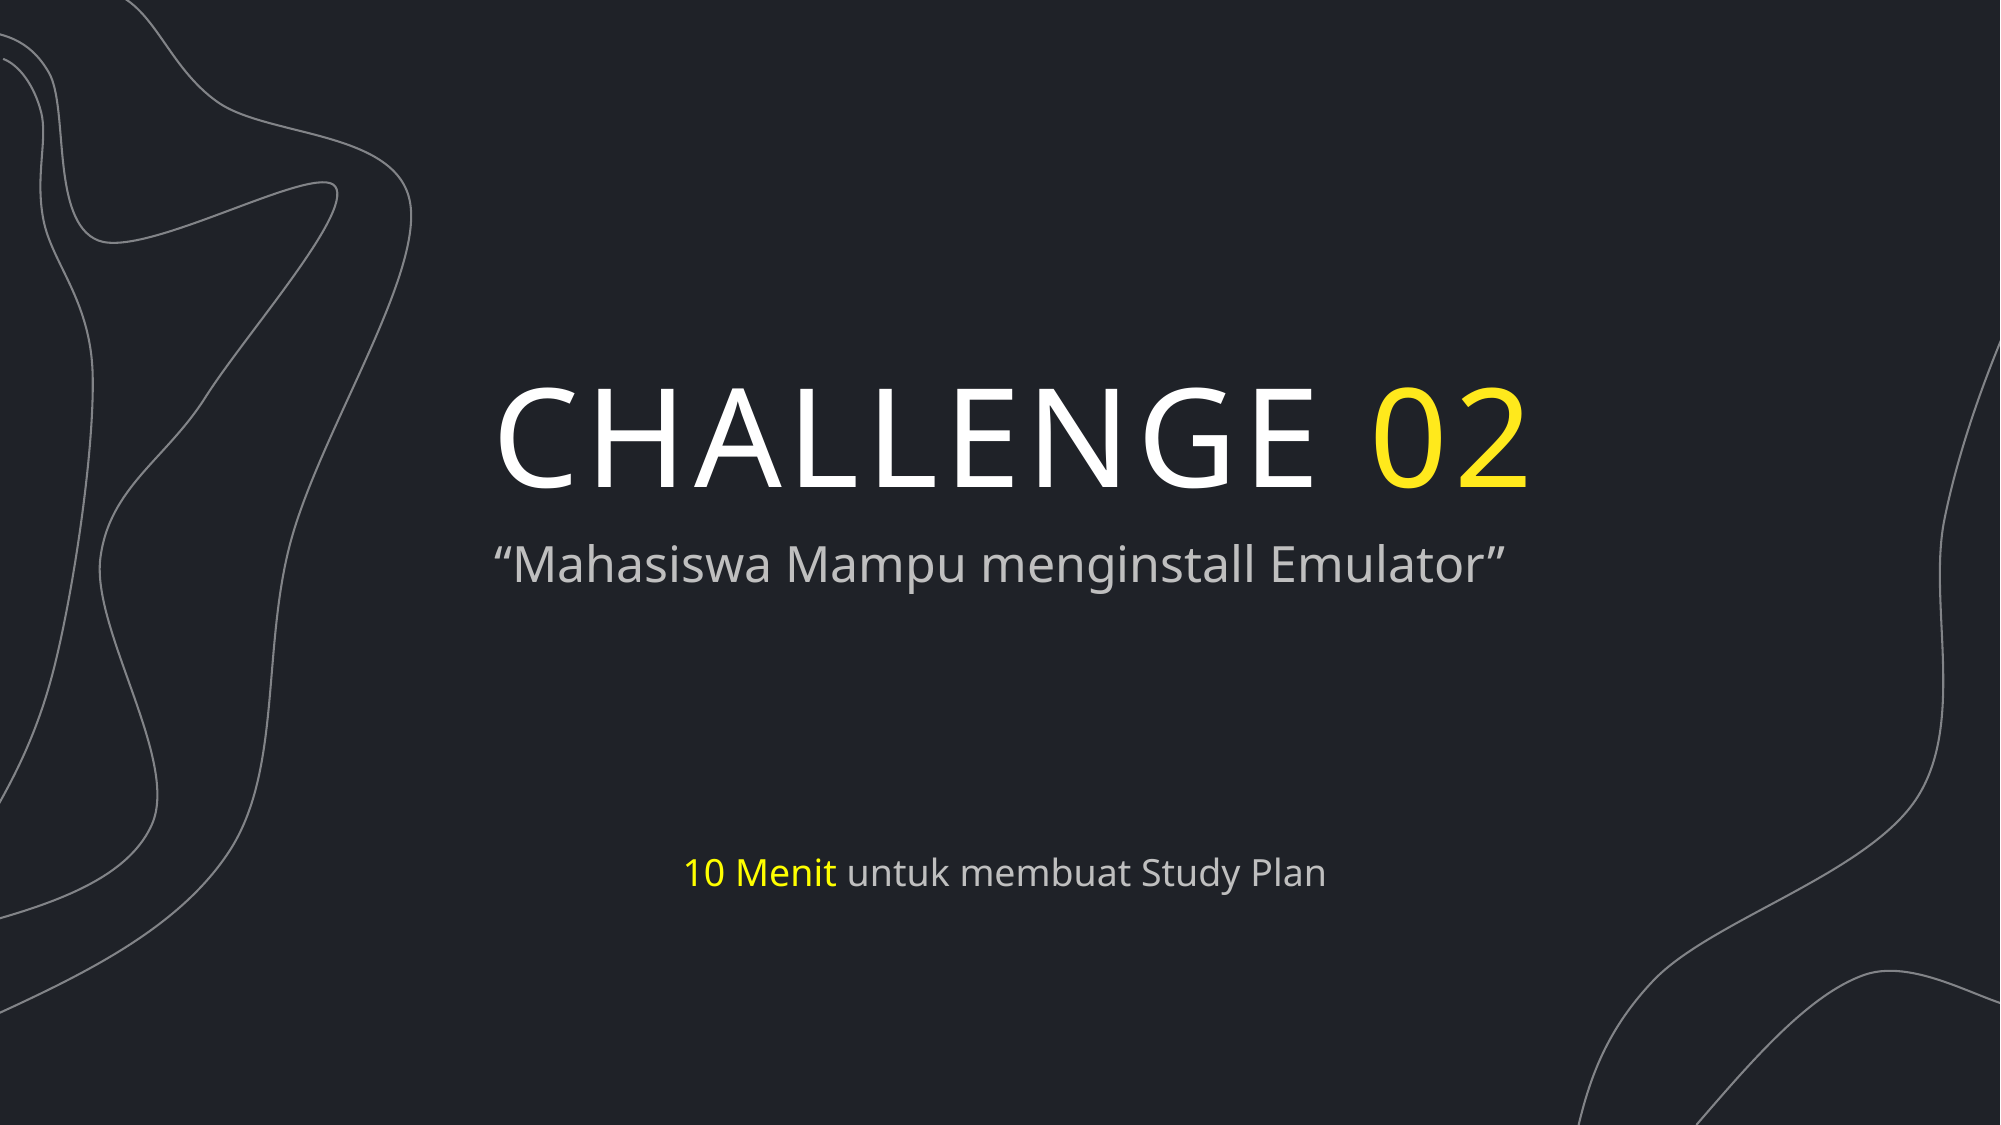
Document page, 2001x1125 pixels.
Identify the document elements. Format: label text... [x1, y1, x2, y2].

text_box [0, 57, 94, 804]
text_box [1695, 969, 2000, 1125]
text_box [0, 0, 413, 1014]
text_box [397, 342, 1629, 601]
text_box 10 Menit untuk membuat Study Plan [667, 842, 1343, 902]
text_box [1577, 335, 2000, 1125]
text_box [0, 33, 339, 920]
